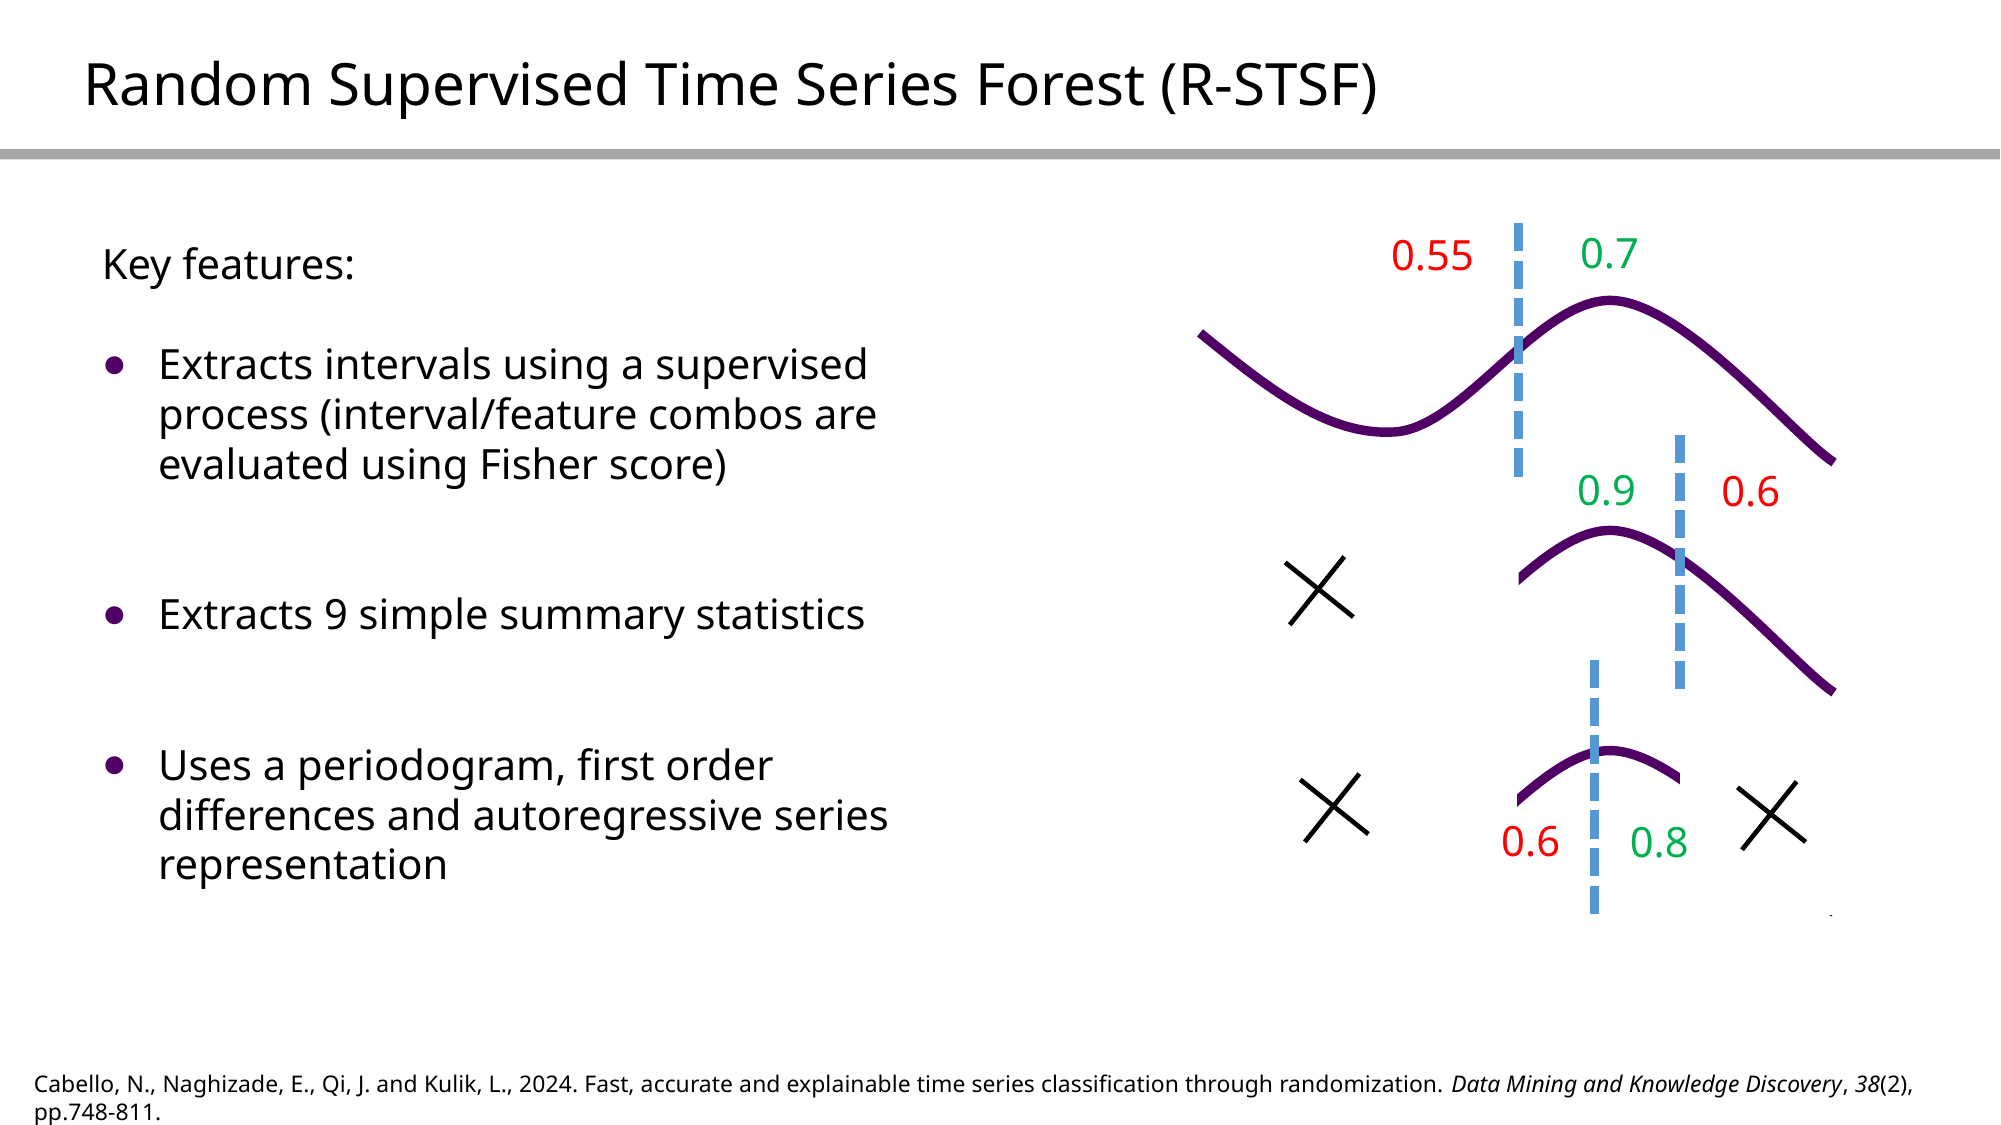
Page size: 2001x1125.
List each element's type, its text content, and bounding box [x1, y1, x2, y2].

text_box 0.6 [1599, 799, 1604, 890]
text_box 0.7 [1546, 212, 1668, 302]
text_box [1523, 302, 1821, 449]
text_box [1177, 528, 1521, 721]
text_box [1825, 453, 1836, 465]
text_box 0.55 [1357, 214, 1494, 304]
text_box [1599, 748, 1678, 800]
text_box 0.6 [1467, 799, 1589, 890]
text_box Cabello, N., Naghizade, E., Qi, J. and Kulik, L., 2024. Fast, accurate and explainable time series classification through randomization. Data Mining and Knowledge Discovery, 38(2), pp.748-811. [0, 1054, 2000, 1125]
text_box 0.9 [1543, 448, 1675, 539]
text_box [1519, 751, 1589, 799]
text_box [1734, 788, 1804, 844]
list Key features: Extracts intervals using a supervised process (interval/feature combos are evaluated using Fisher score) Extracts 9 simple summary statistics Uses a periodogram, first order differences and autoregressive series representation [68, 223, 1000, 971]
text_box [1198, 331, 1514, 435]
text_box [1678, 724, 1959, 917]
text_box [1685, 559, 1836, 695]
text_box 0.6 [1687, 449, 1825, 540]
title Random Supervised Time Series Forest (R-STSF) [68, 31, 1932, 128]
text_box [1176, 722, 1519, 915]
text_box 0.8 [1599, 800, 1733, 891]
text_box [1521, 539, 1675, 661]
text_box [1282, 563, 1352, 619]
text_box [1297, 780, 1367, 836]
